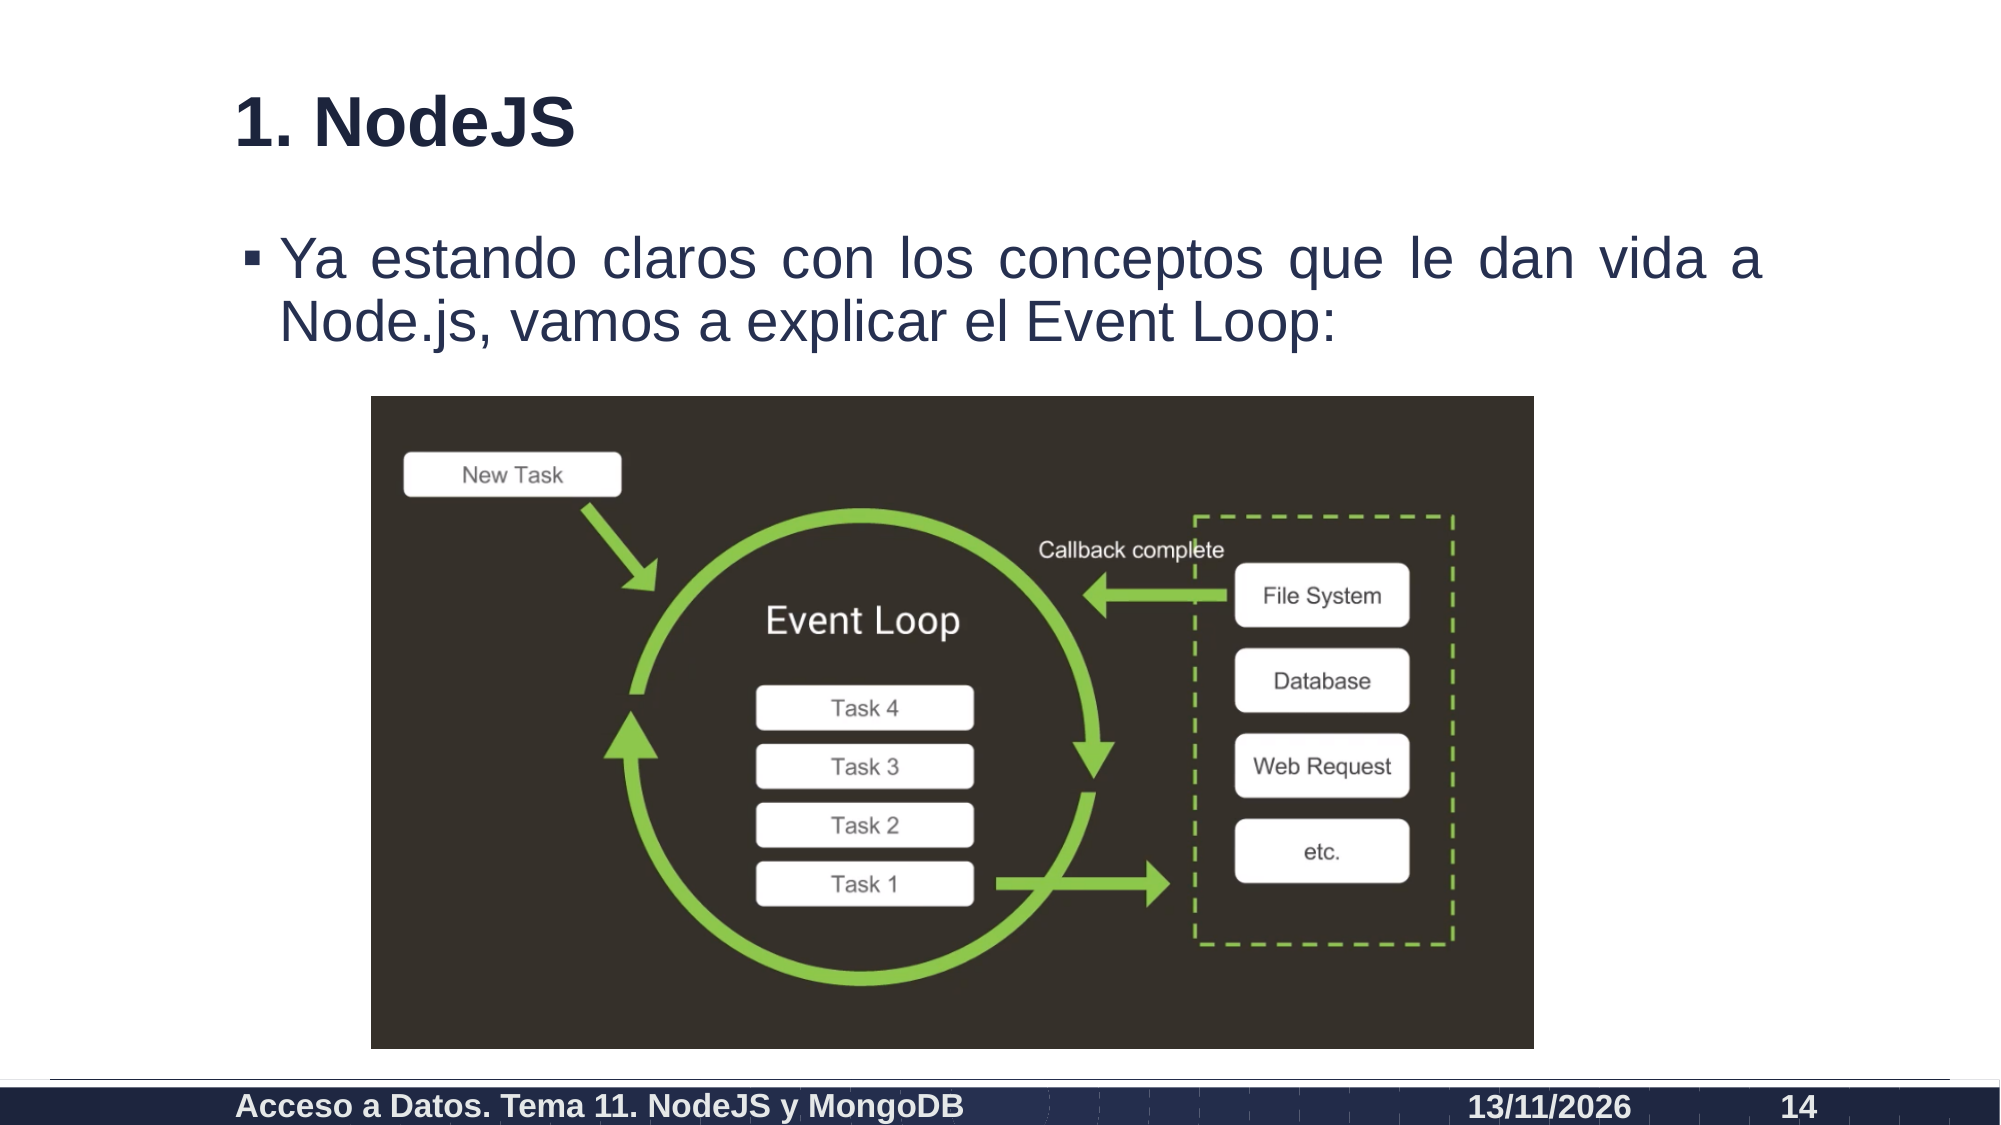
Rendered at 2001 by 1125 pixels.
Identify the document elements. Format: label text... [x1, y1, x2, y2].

picture [371, 396, 1534, 1049]
title 1. NodeJS [219, 76, 1780, 170]
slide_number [1420, 1085, 1647, 1125]
slide_number 14 [1674, 1085, 1833, 1125]
footer Acceso a Datos. Tema 11. NodeJS y MongoDB [219, 1085, 1395, 1124]
list Ya estando claros con los conceptos que le dan vida a Node.js, vamos a explicar el Event Loop: [219, 220, 1780, 989]
